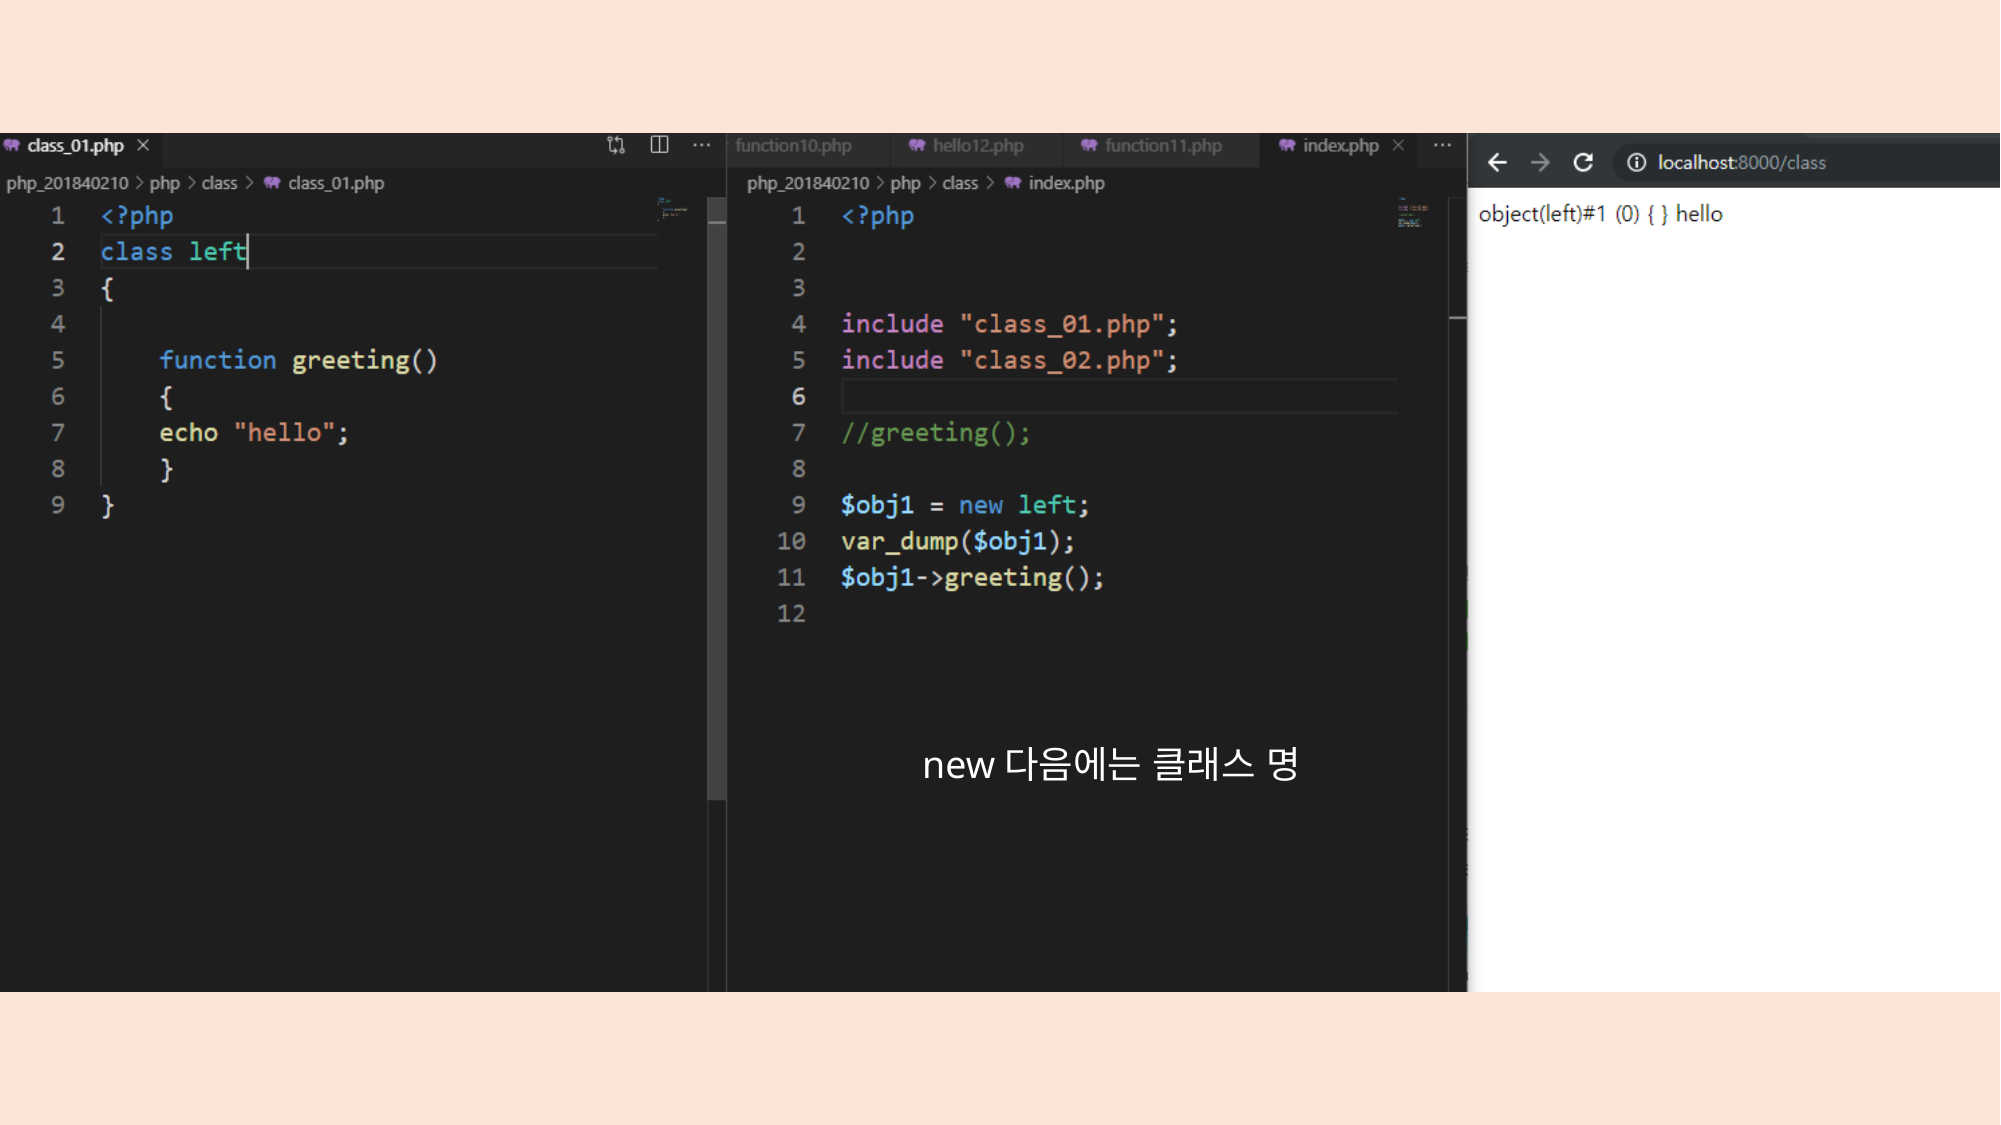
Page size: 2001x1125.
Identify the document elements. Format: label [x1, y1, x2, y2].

picture [0, 133, 2000, 992]
